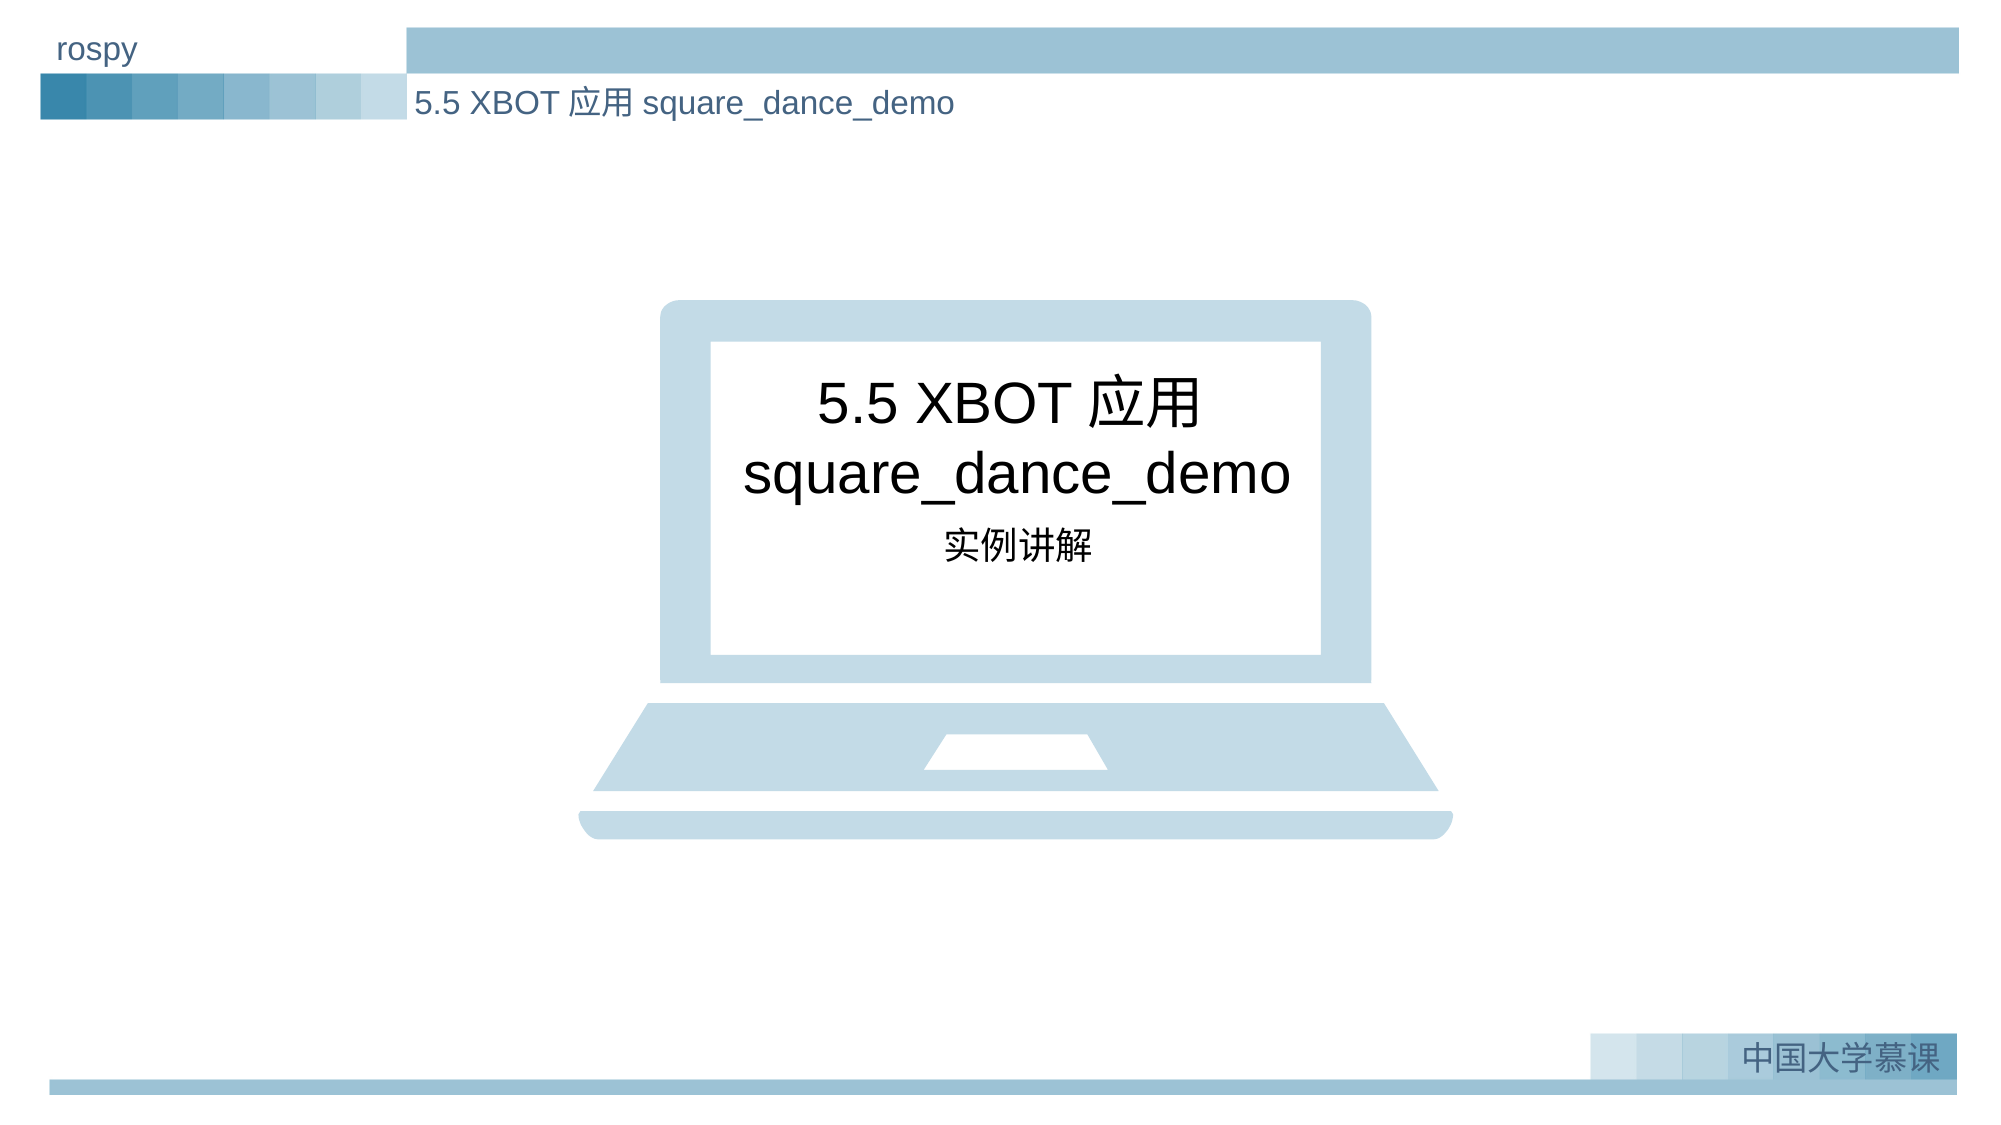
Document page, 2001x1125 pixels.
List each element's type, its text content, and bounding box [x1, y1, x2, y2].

text_box [593, 703, 1439, 792]
picture [0, 0, 2001, 1125]
text_box 中国大学慕课 [1726, 1029, 1956, 1085]
text_box 5.5 XBOT应用square_dance_demo [399, 73, 971, 129]
text_box [660, 300, 1372, 684]
text_box 5.5 XBOT应用square_dance_demo [688, 358, 1348, 513]
text_box 实例讲解 [928, 514, 1108, 575]
text_box rospy [41, 19, 153, 75]
text_box [578, 811, 1454, 840]
